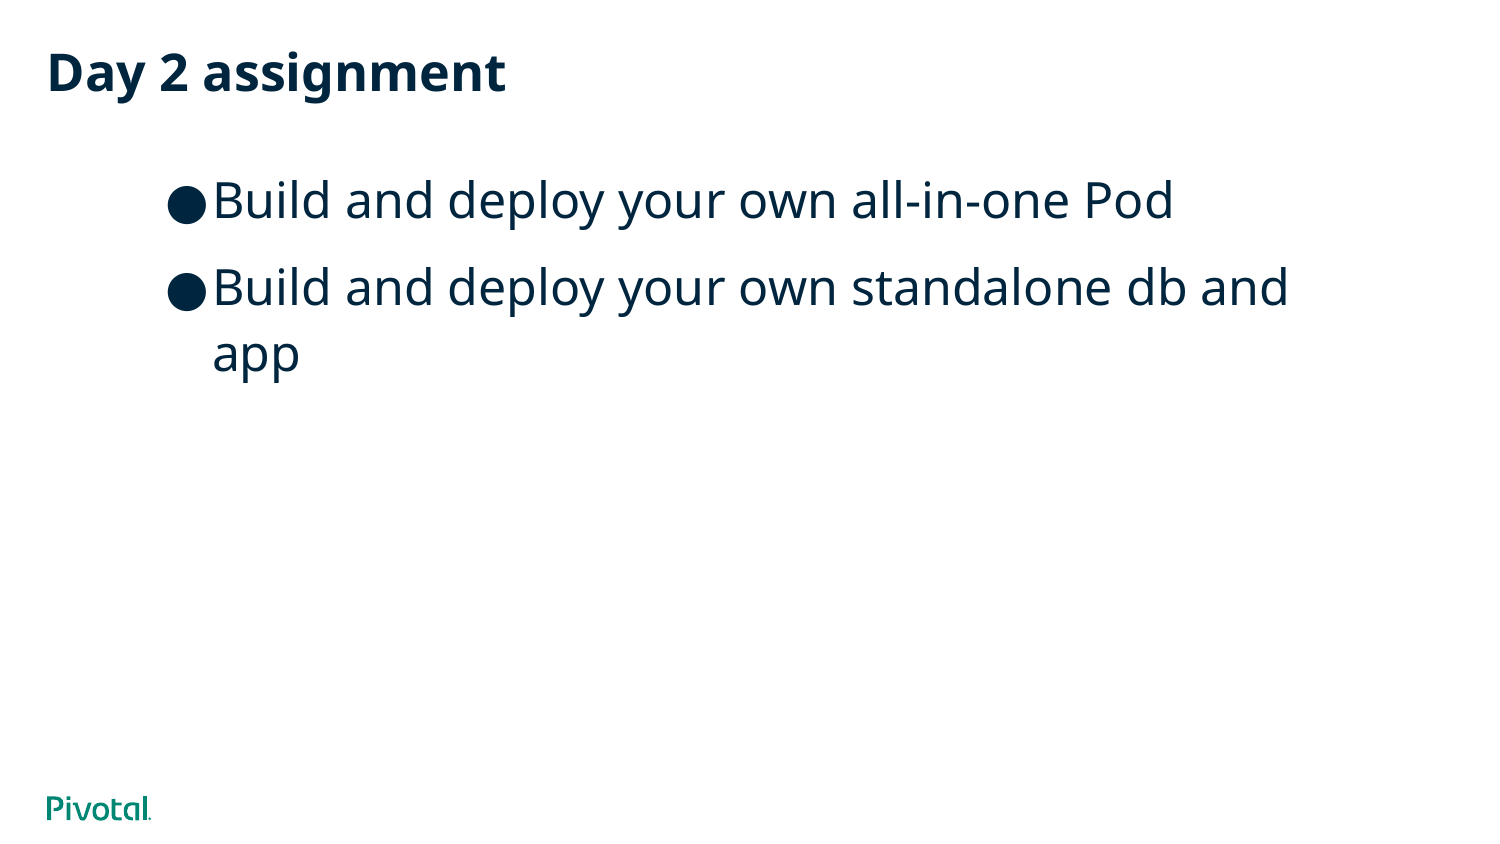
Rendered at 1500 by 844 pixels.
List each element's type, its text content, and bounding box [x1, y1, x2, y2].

title Day 2 assignment [31, 24, 1453, 90]
list Build and deploy your own all-in-one Pod Build and deploy your own standalone db and app [150, 147, 1354, 767]
